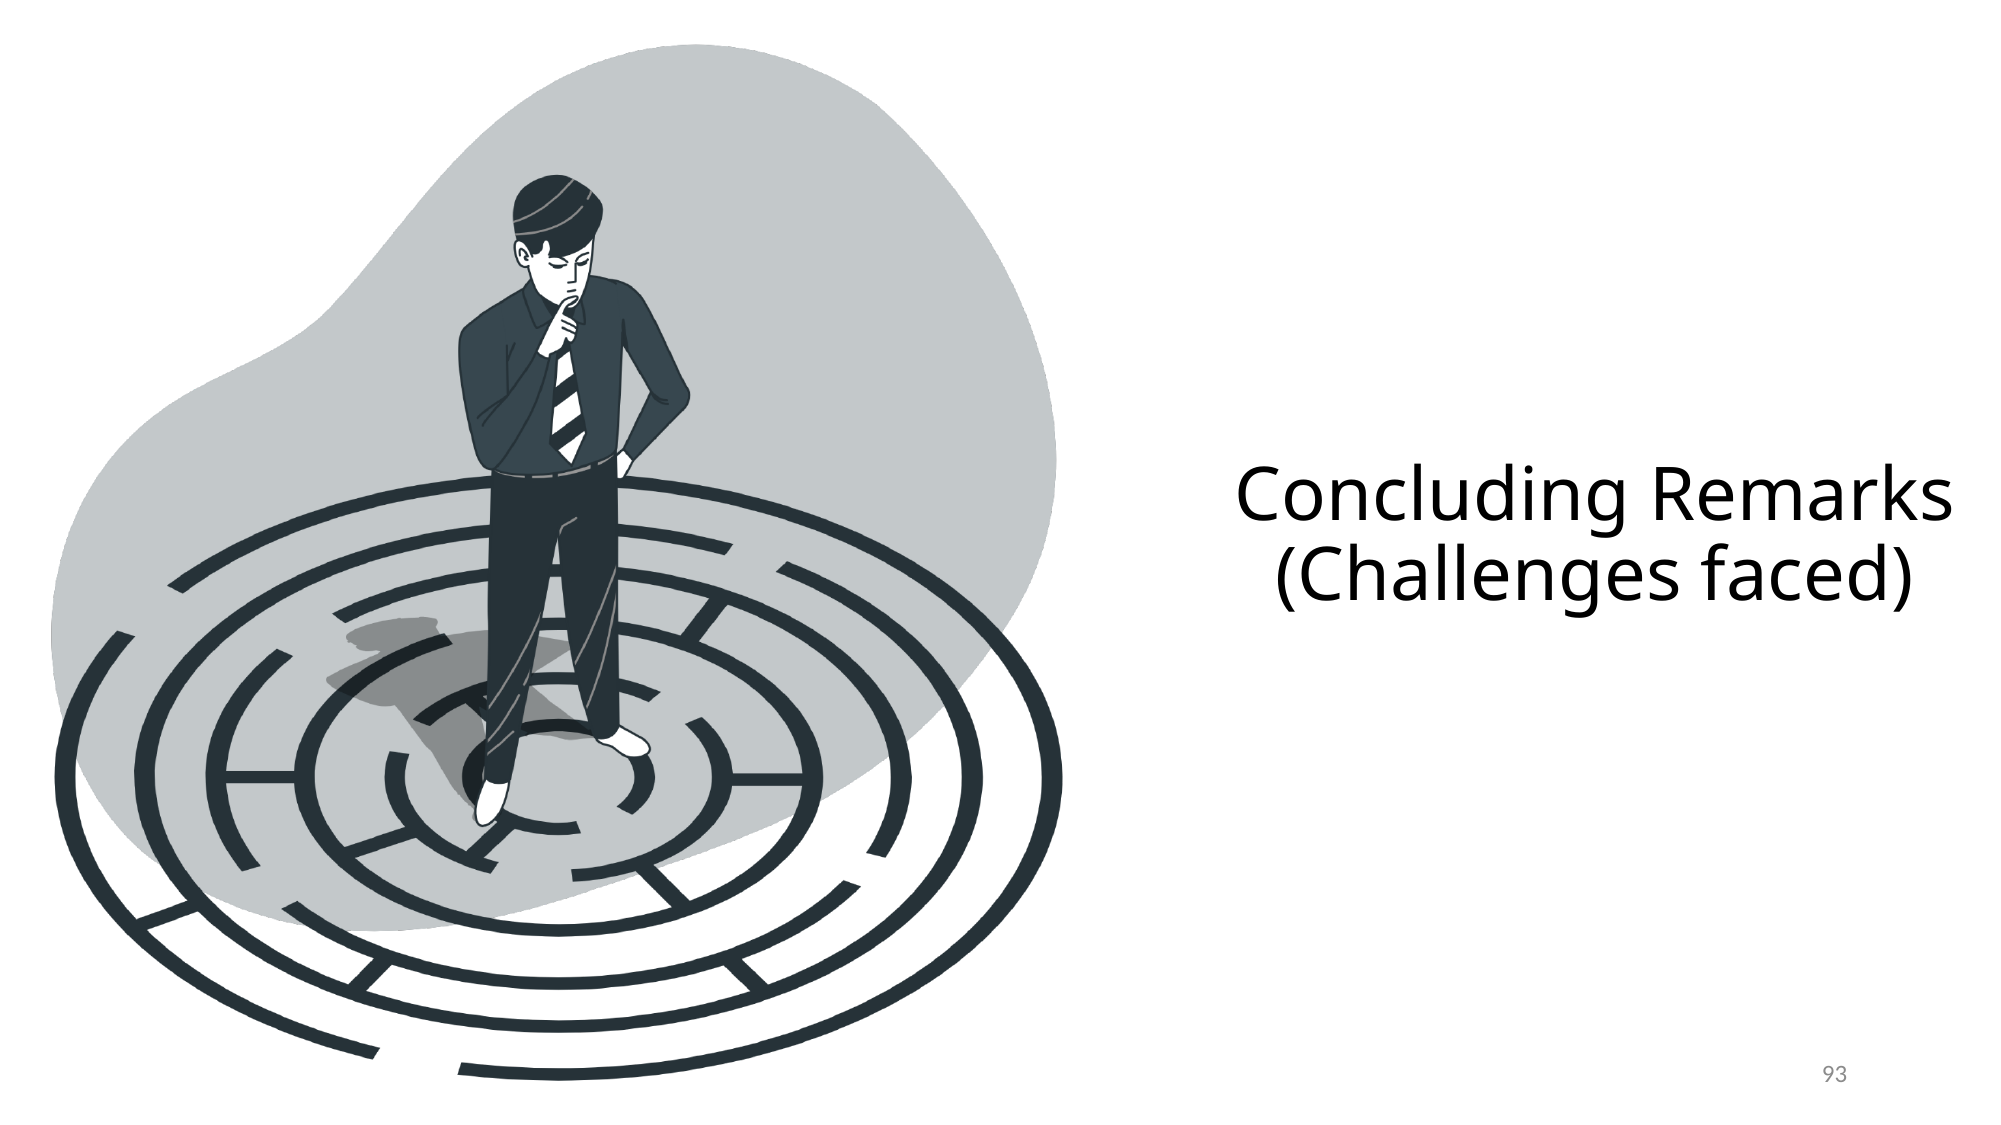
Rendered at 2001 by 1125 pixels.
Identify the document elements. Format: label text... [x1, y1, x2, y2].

text_box Concluding Remarks (Challenges faced) [1189, 448, 2000, 677]
picture [0, 0, 1125, 1125]
slide_number 93 [1412, 1042, 1863, 1103]
